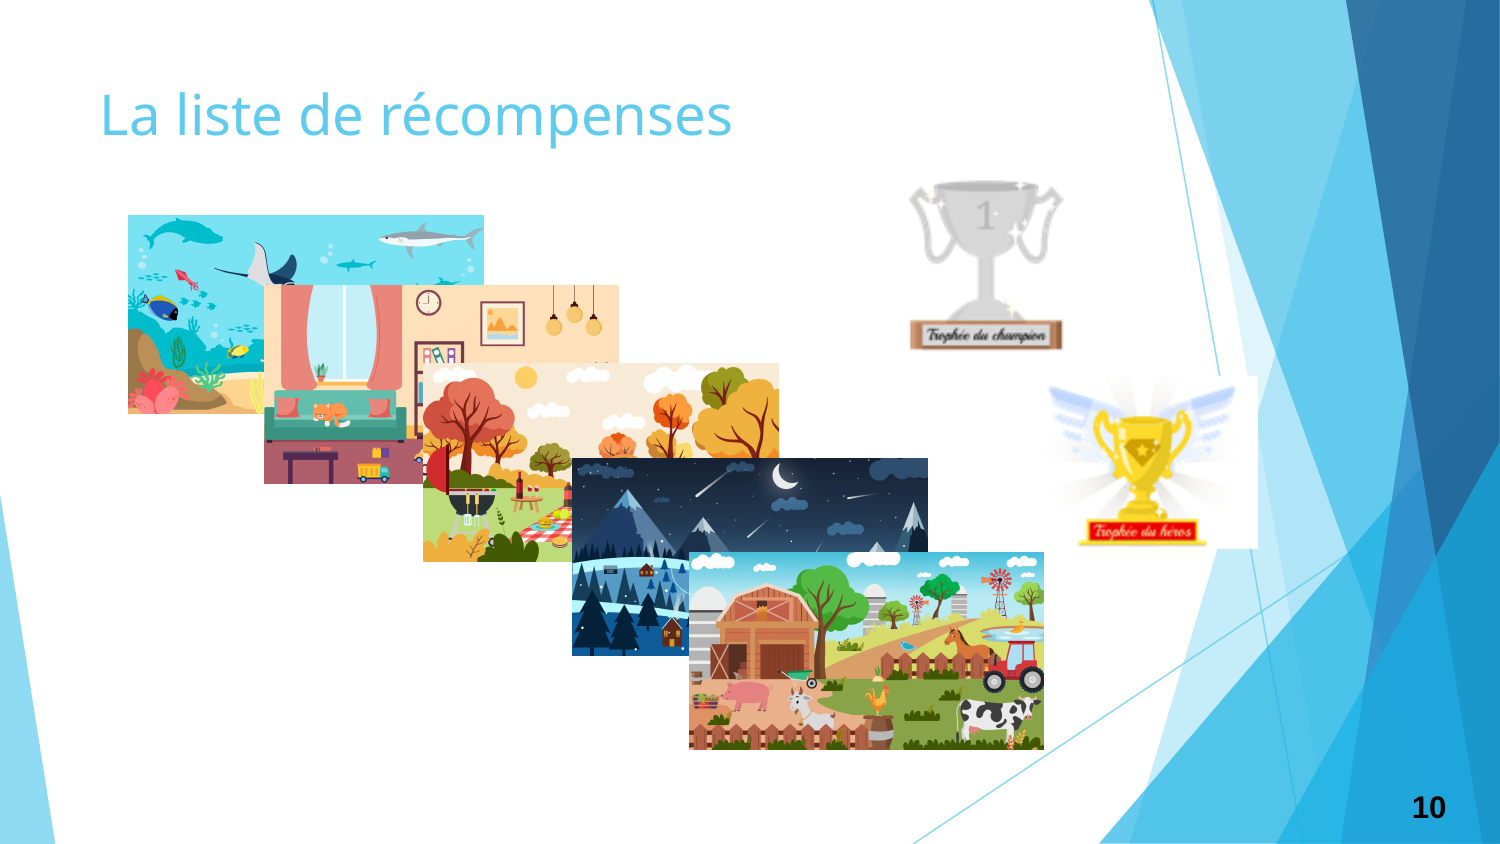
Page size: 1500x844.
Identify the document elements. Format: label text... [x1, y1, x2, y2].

picture [1027, 376, 1259, 549]
slide_number ‹#› [1387, 784, 1472, 829]
title La liste de récompenses [85, 71, 1143, 235]
picture [127, 215, 1045, 750]
picture [909, 179, 1065, 353]
